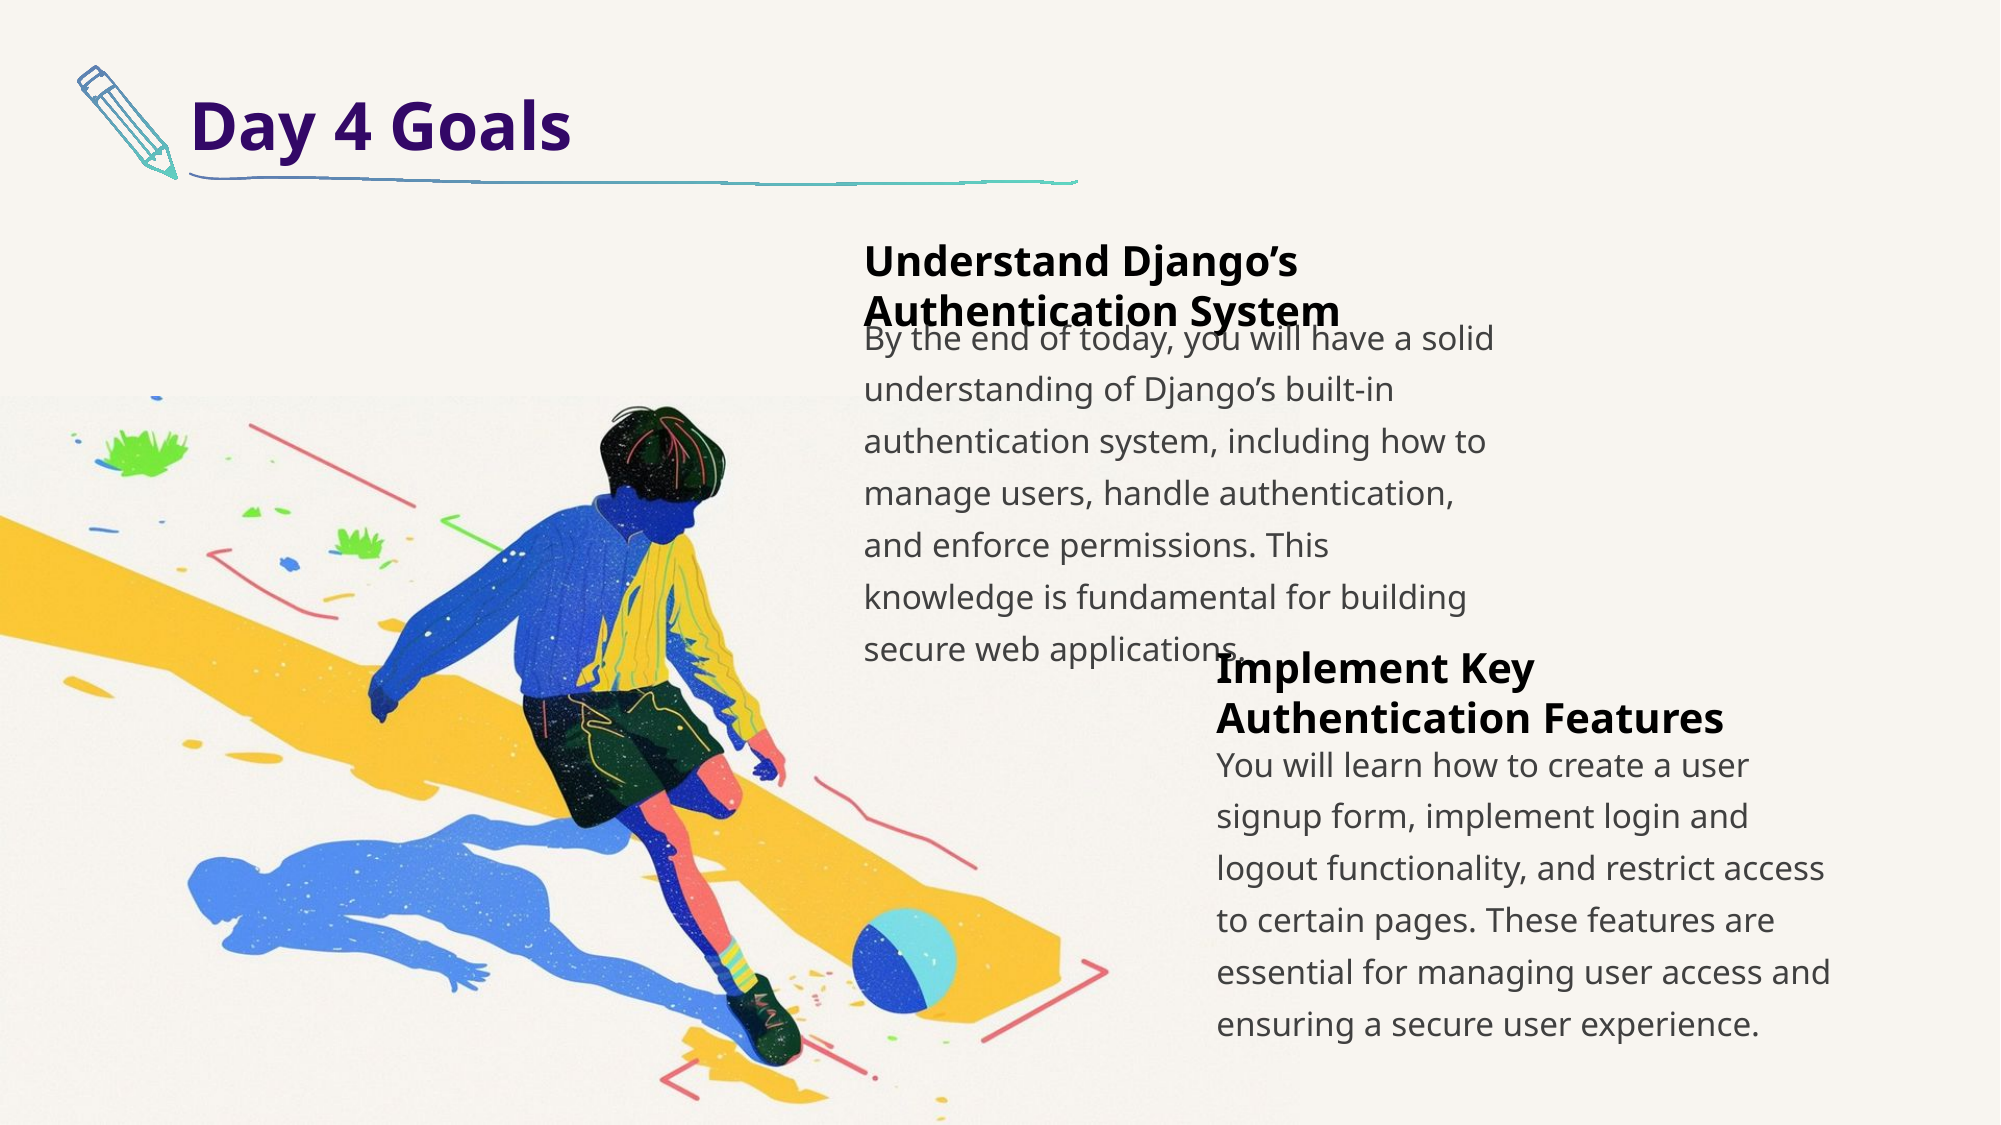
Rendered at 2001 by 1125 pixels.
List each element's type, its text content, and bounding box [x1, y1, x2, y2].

text_box Day 4 Goals [174, 76, 1145, 172]
text_box [0, 0, 2000, 1125]
text_box Implement Key Authentication Features [1300, 634, 1868, 724]
text_box [58, 60, 204, 186]
text_box You will learn how to create a user signup form, implement login and logout functionality, and restrict access to certain pages. These features are essential for managing user access and ensuring a secure user experience. [1300, 724, 1868, 1051]
picture [0, 396, 1300, 1125]
text_box Understand Django’s Authentication System [848, 227, 1516, 297]
text_box By the end of today, you will have a solid understanding of Django’s built-in authentication system, including how to manage users, handle authentication, and enforce permissions. This knowledge is fundamental for building secure web applications. [848, 297, 1516, 634]
text_box [188, 172, 1078, 186]
